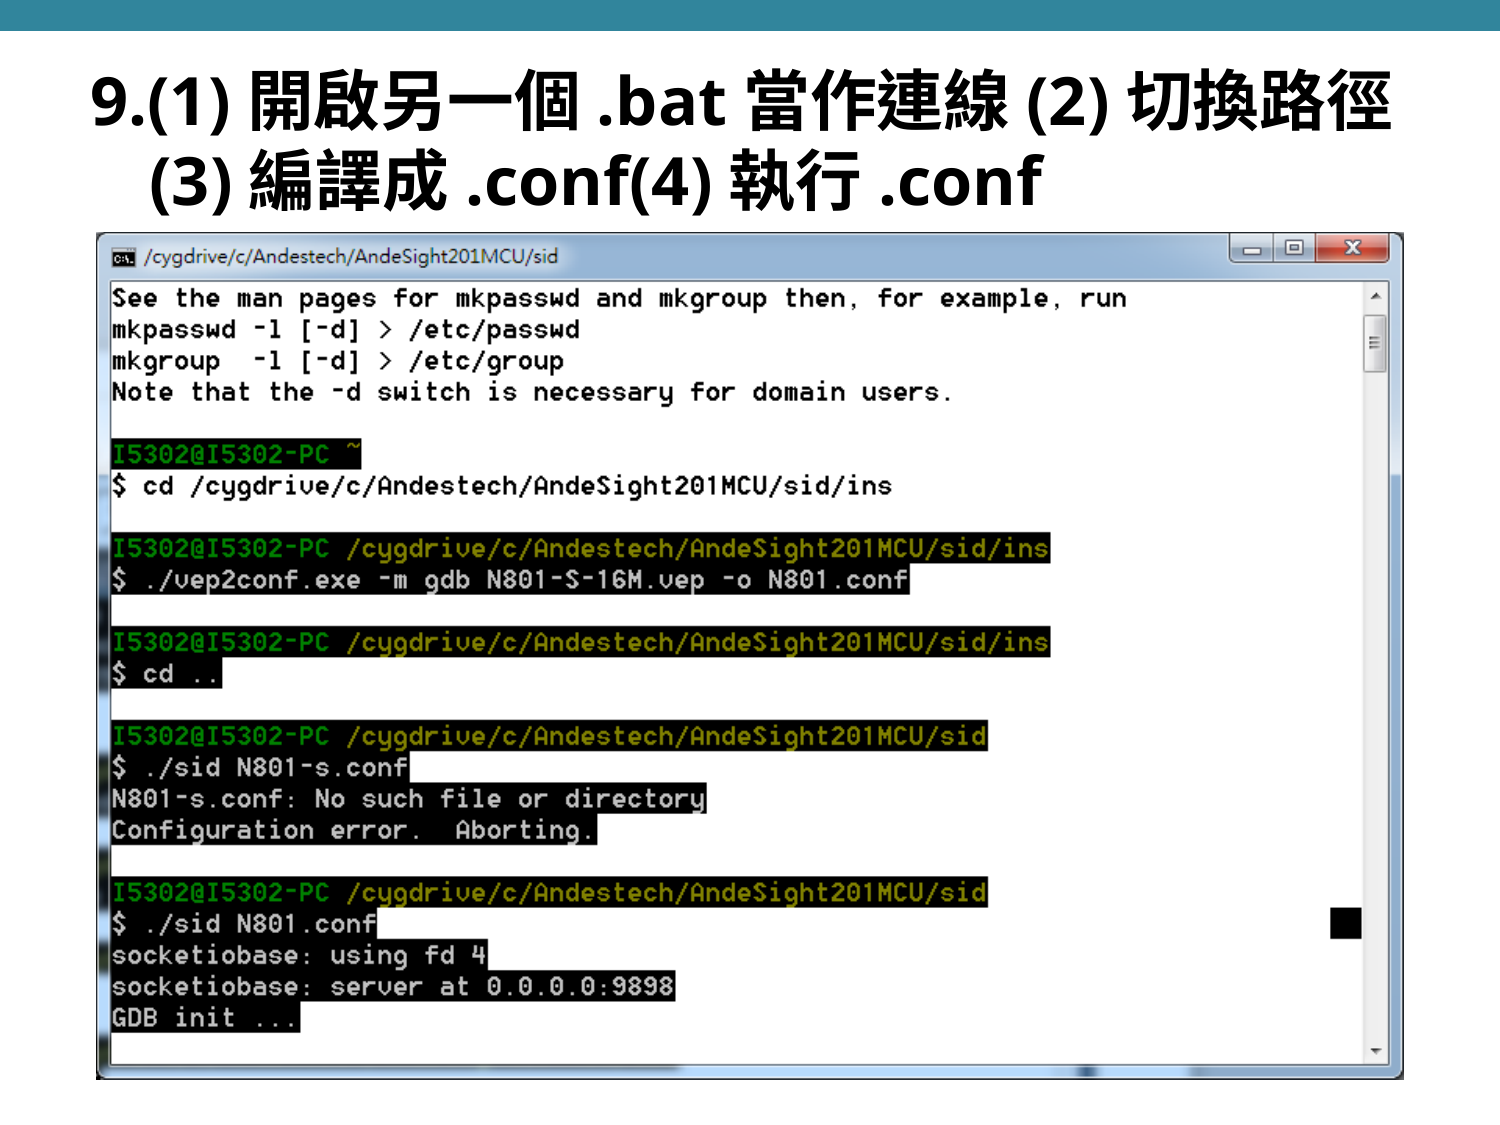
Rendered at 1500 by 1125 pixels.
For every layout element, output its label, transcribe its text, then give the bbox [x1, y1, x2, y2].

picture [95, 232, 1405, 1080]
title 9.(1)開啟另一個.bat當作連線(2)切換路徑 (3)編譯成.conf(4)執行.conf [75, 45, 1425, 233]
